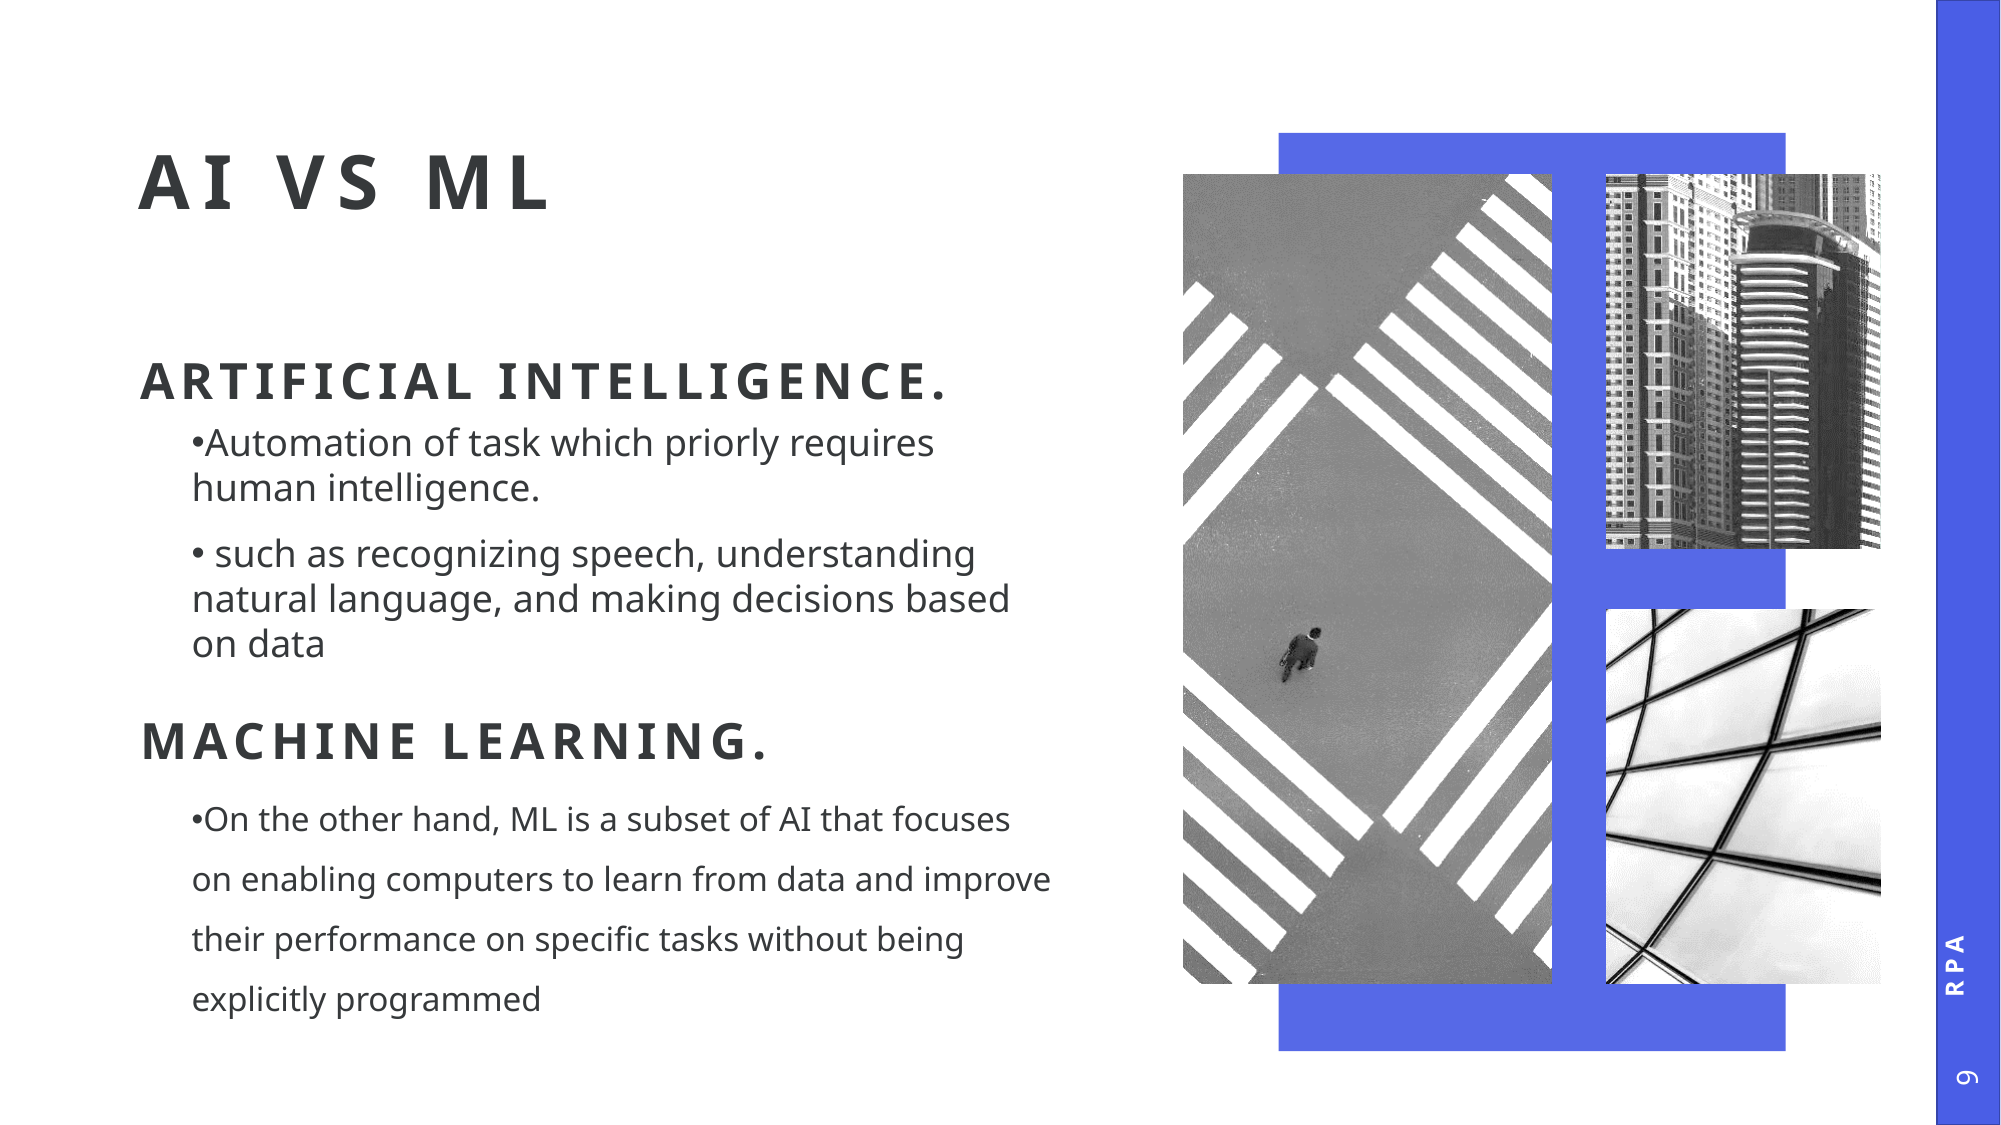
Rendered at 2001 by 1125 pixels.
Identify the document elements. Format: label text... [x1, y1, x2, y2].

picture [1606, 174, 1881, 549]
list On the other hand, ML is a subset of AI that focuses on enabling computers to learn from data and improve their performance on specific tasks without being explicitly programmed [191, 778, 1055, 994]
list Automation of task which priorly requires human intelligence. such as recognizing speech, understanding natural language, and making decisions based on data [191, 418, 1055, 634]
picture [1183, 174, 1552, 984]
list Artificial intelligence. [139, 305, 1084, 410]
list Machine Learning. [139, 665, 1084, 770]
title AI vs ML [139, 145, 1082, 305]
picture [1606, 609, 1881, 984]
footer RPA [1937, 0, 2000, 1032]
slide_number 9 [1937, 1032, 2000, 1125]
